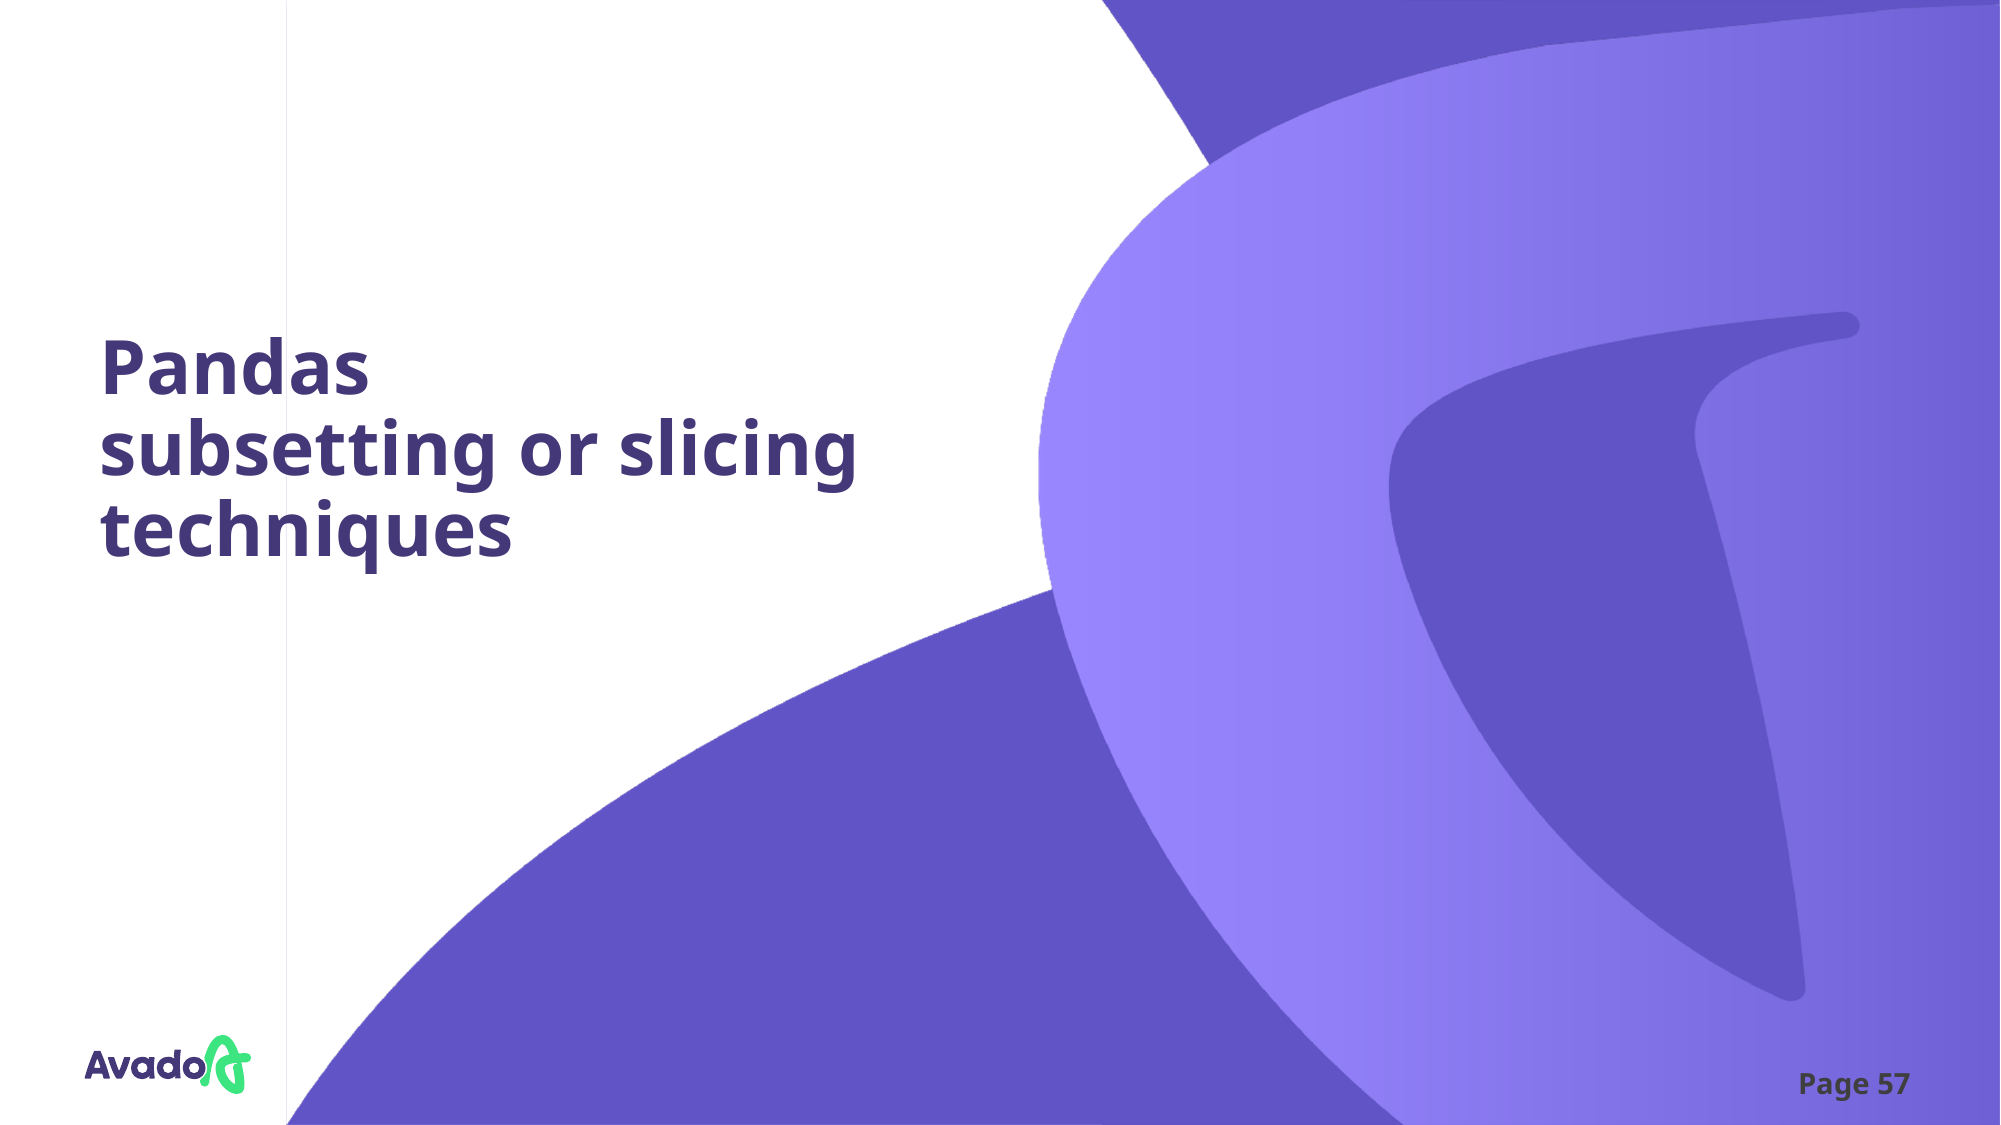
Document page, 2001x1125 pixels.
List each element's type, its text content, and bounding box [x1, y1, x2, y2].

text_box Page 57 [1783, 1057, 2000, 1125]
picture [286, 0, 2000, 1125]
title Pandas subsetting or slicing techniques [84, 222, 1013, 581]
